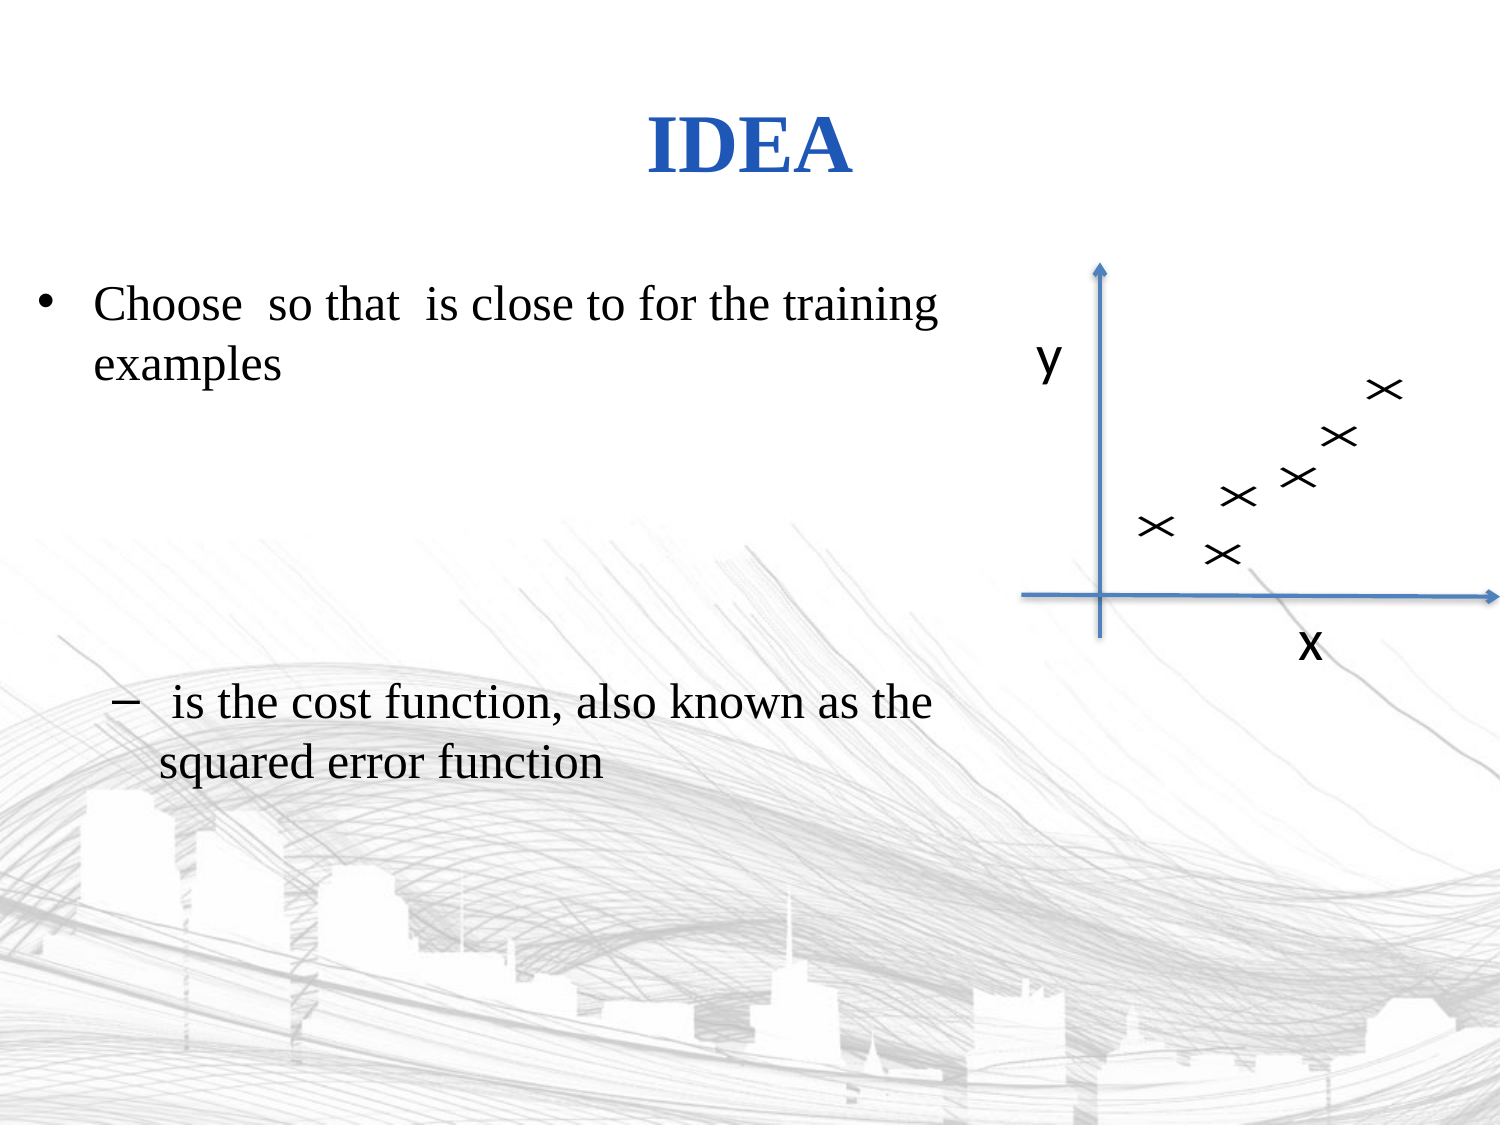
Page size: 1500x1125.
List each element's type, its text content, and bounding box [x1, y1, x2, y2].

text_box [1020, 262, 1500, 681]
title idea [75, 45, 1425, 233]
picture [0, 0, 1500, 1125]
